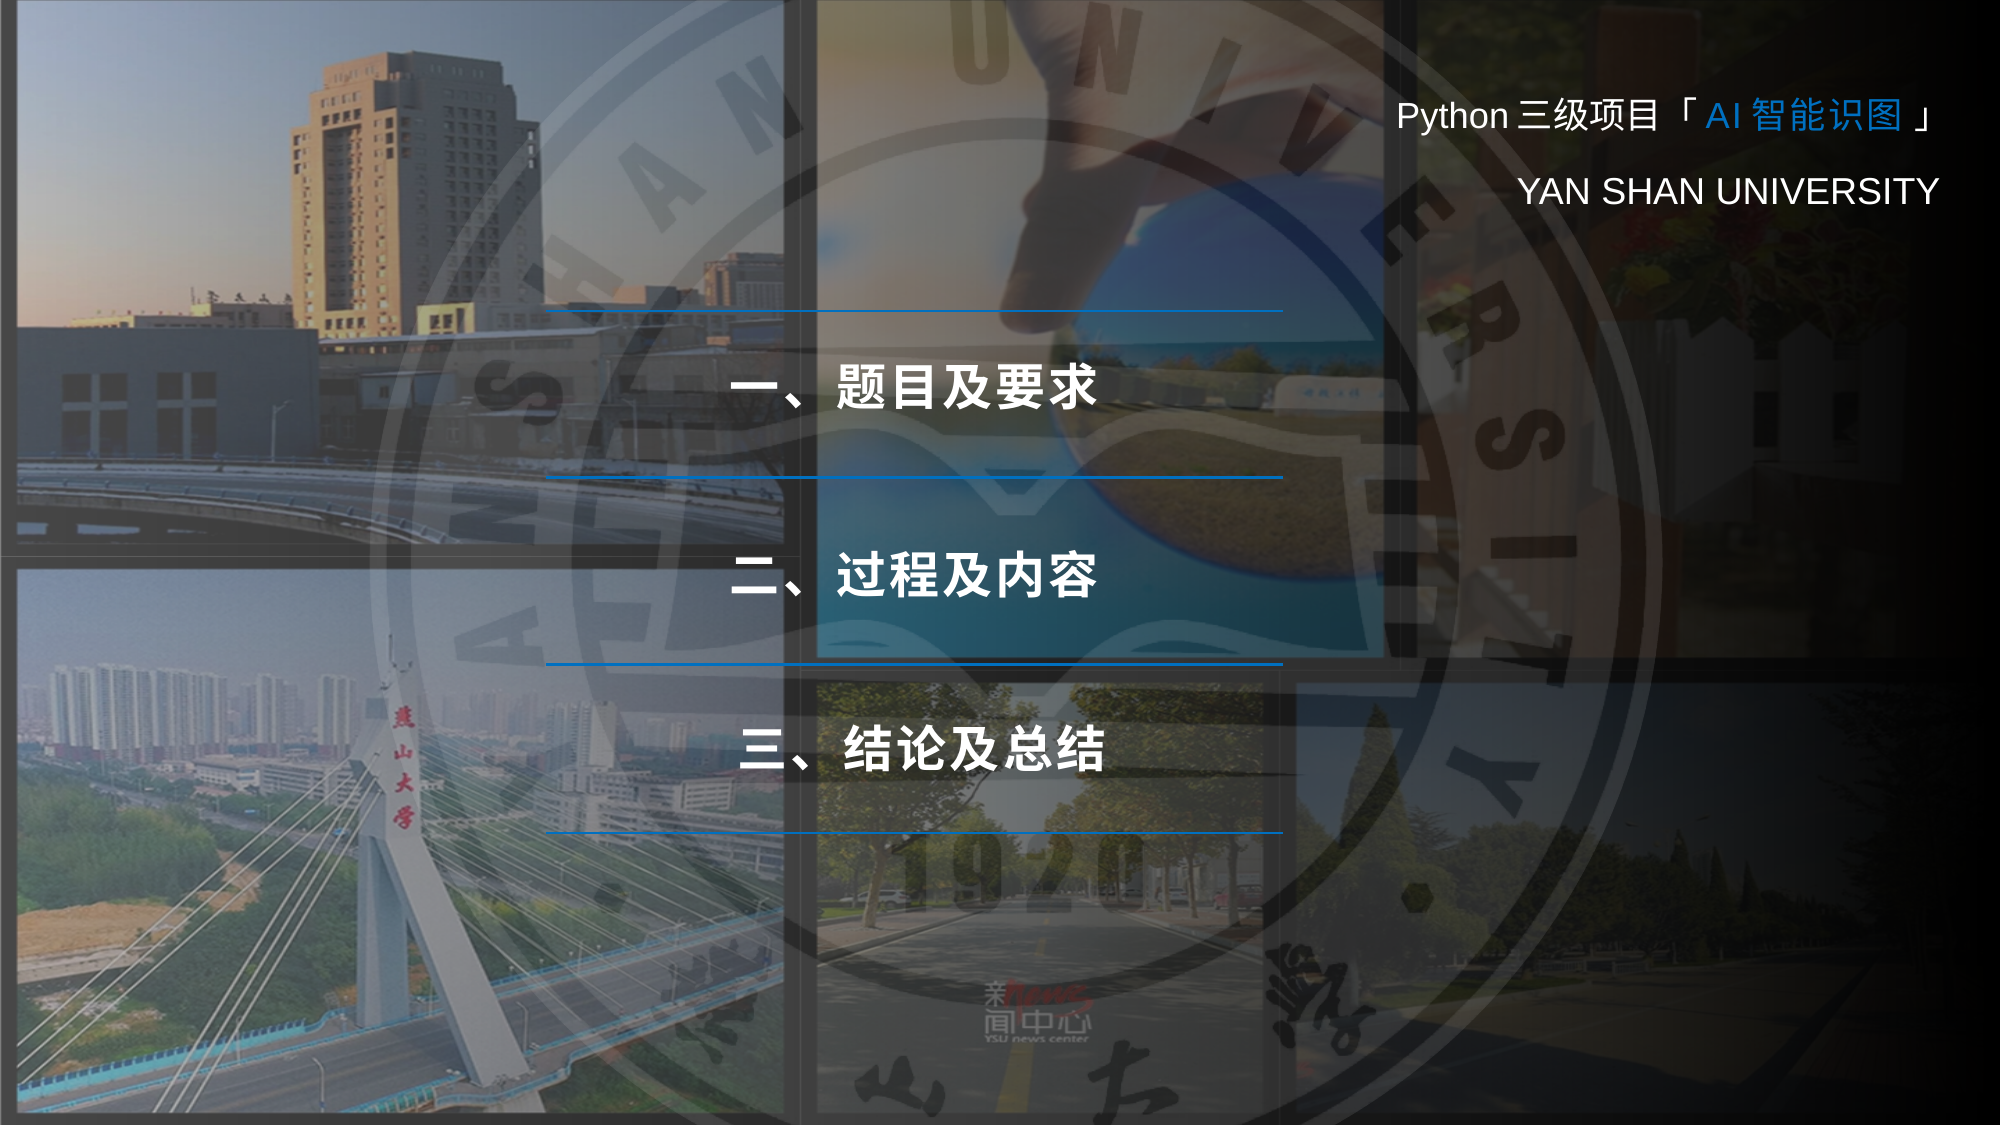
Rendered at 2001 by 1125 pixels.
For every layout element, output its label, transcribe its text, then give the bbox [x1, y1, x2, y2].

text_box YAN SHAN UNIVERSITY [1486, 159, 1956, 220]
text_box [538, 310, 1299, 834]
text_box Python三级项目「AI智能识图 」 [1344, 67, 1966, 160]
